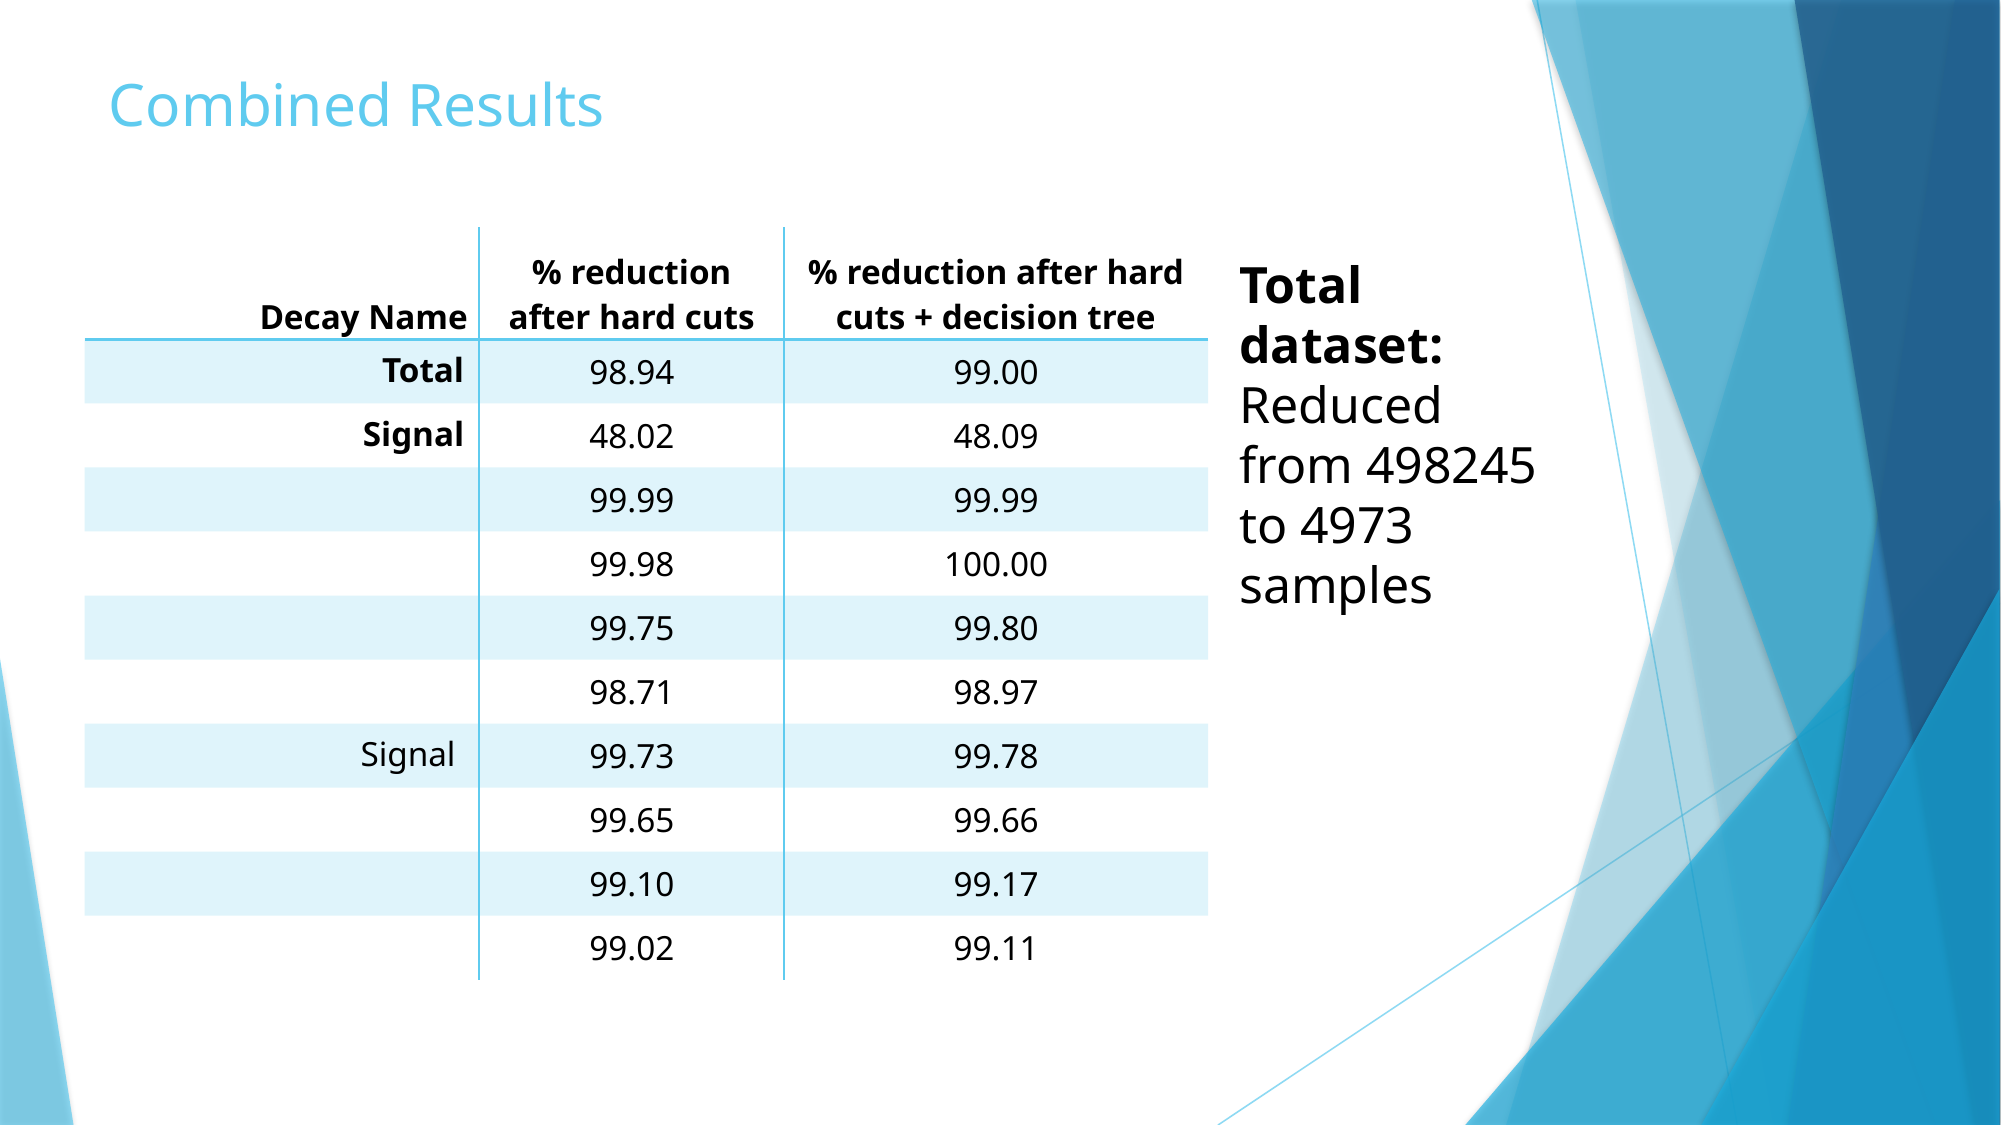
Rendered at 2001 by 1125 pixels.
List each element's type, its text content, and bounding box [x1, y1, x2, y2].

text_box Total dataset: Reduced from 498245 to 4973 samples [1224, 245, 1574, 621]
title Combined Results [93, 60, 738, 188]
